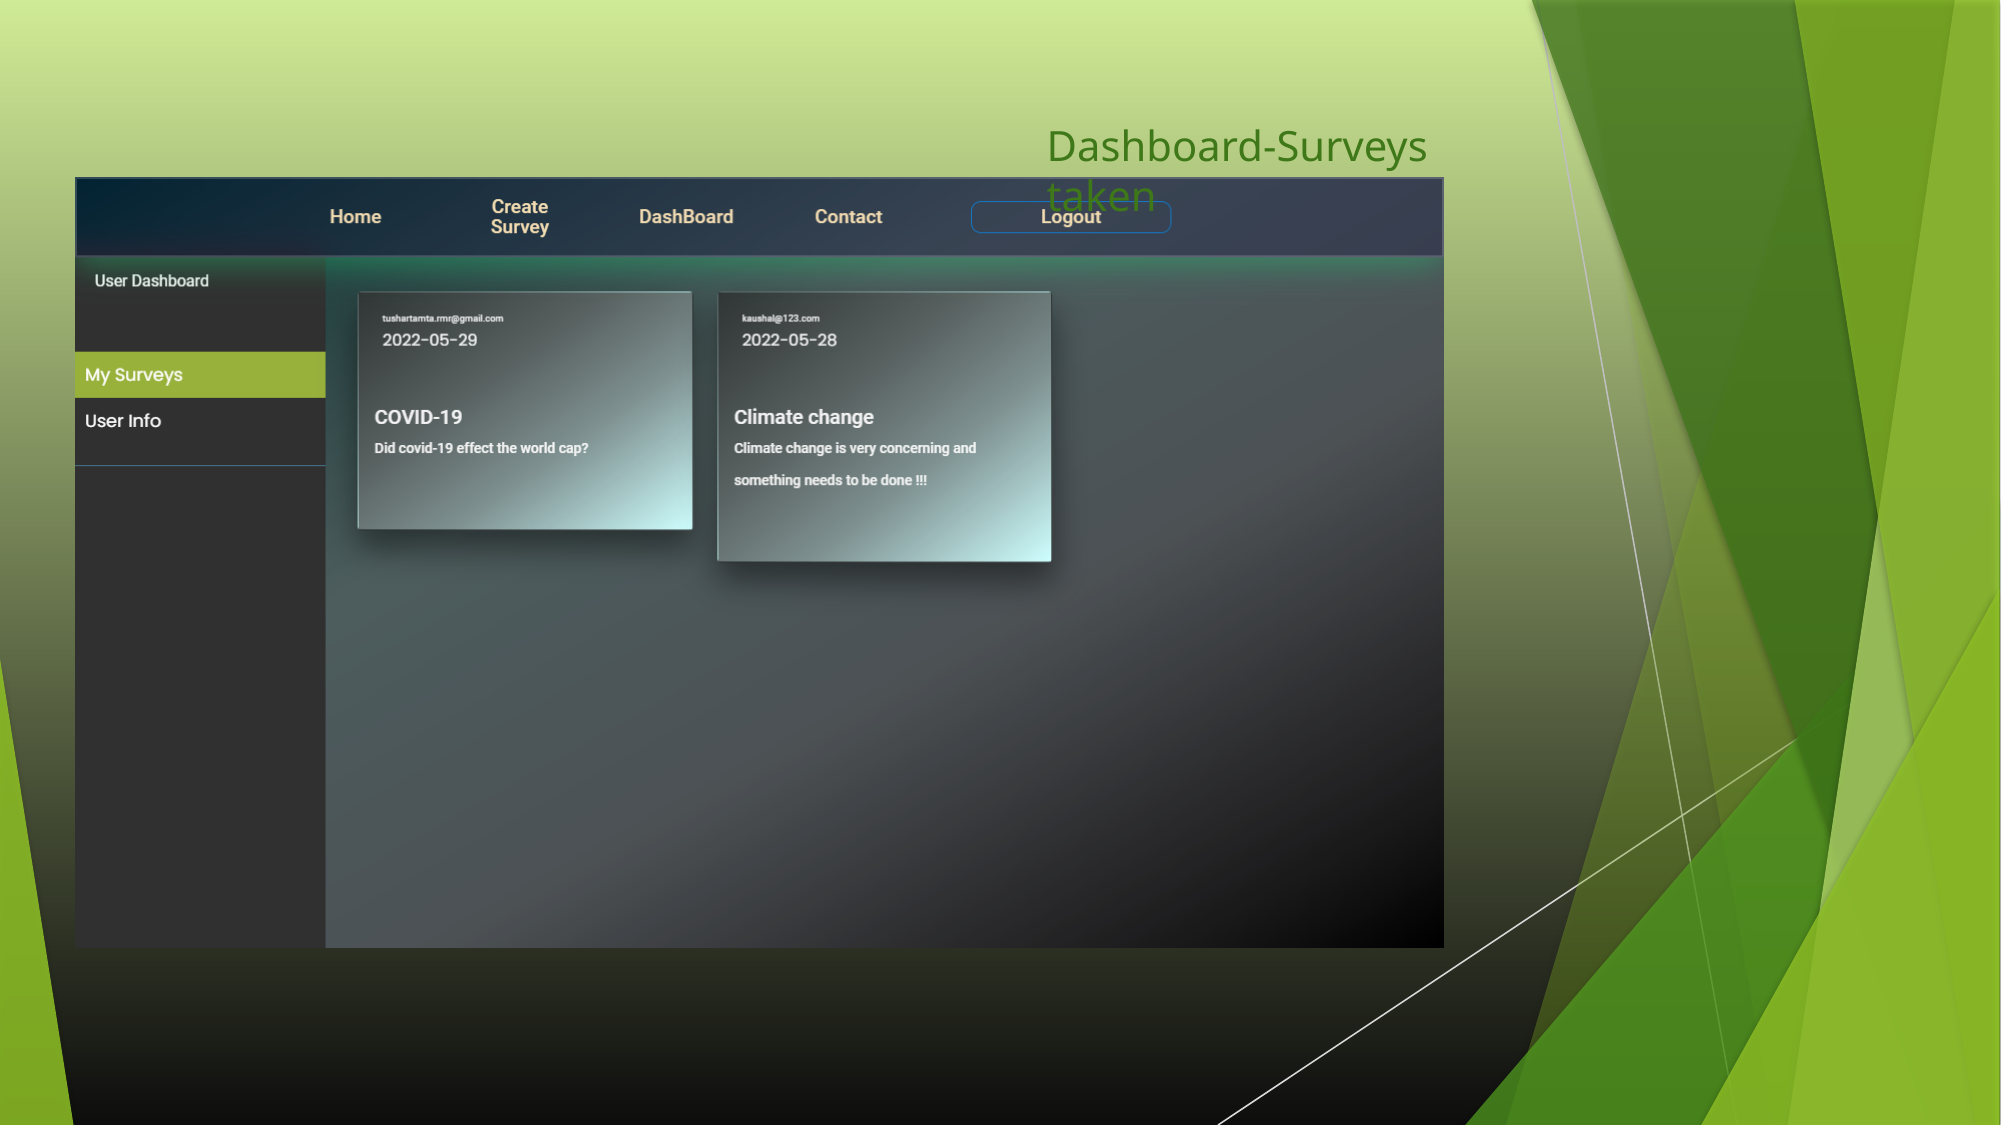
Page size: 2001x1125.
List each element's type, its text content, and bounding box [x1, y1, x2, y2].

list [74, 177, 1445, 948]
text_box Dashboard-Surveys taken [1031, 111, 1499, 227]
